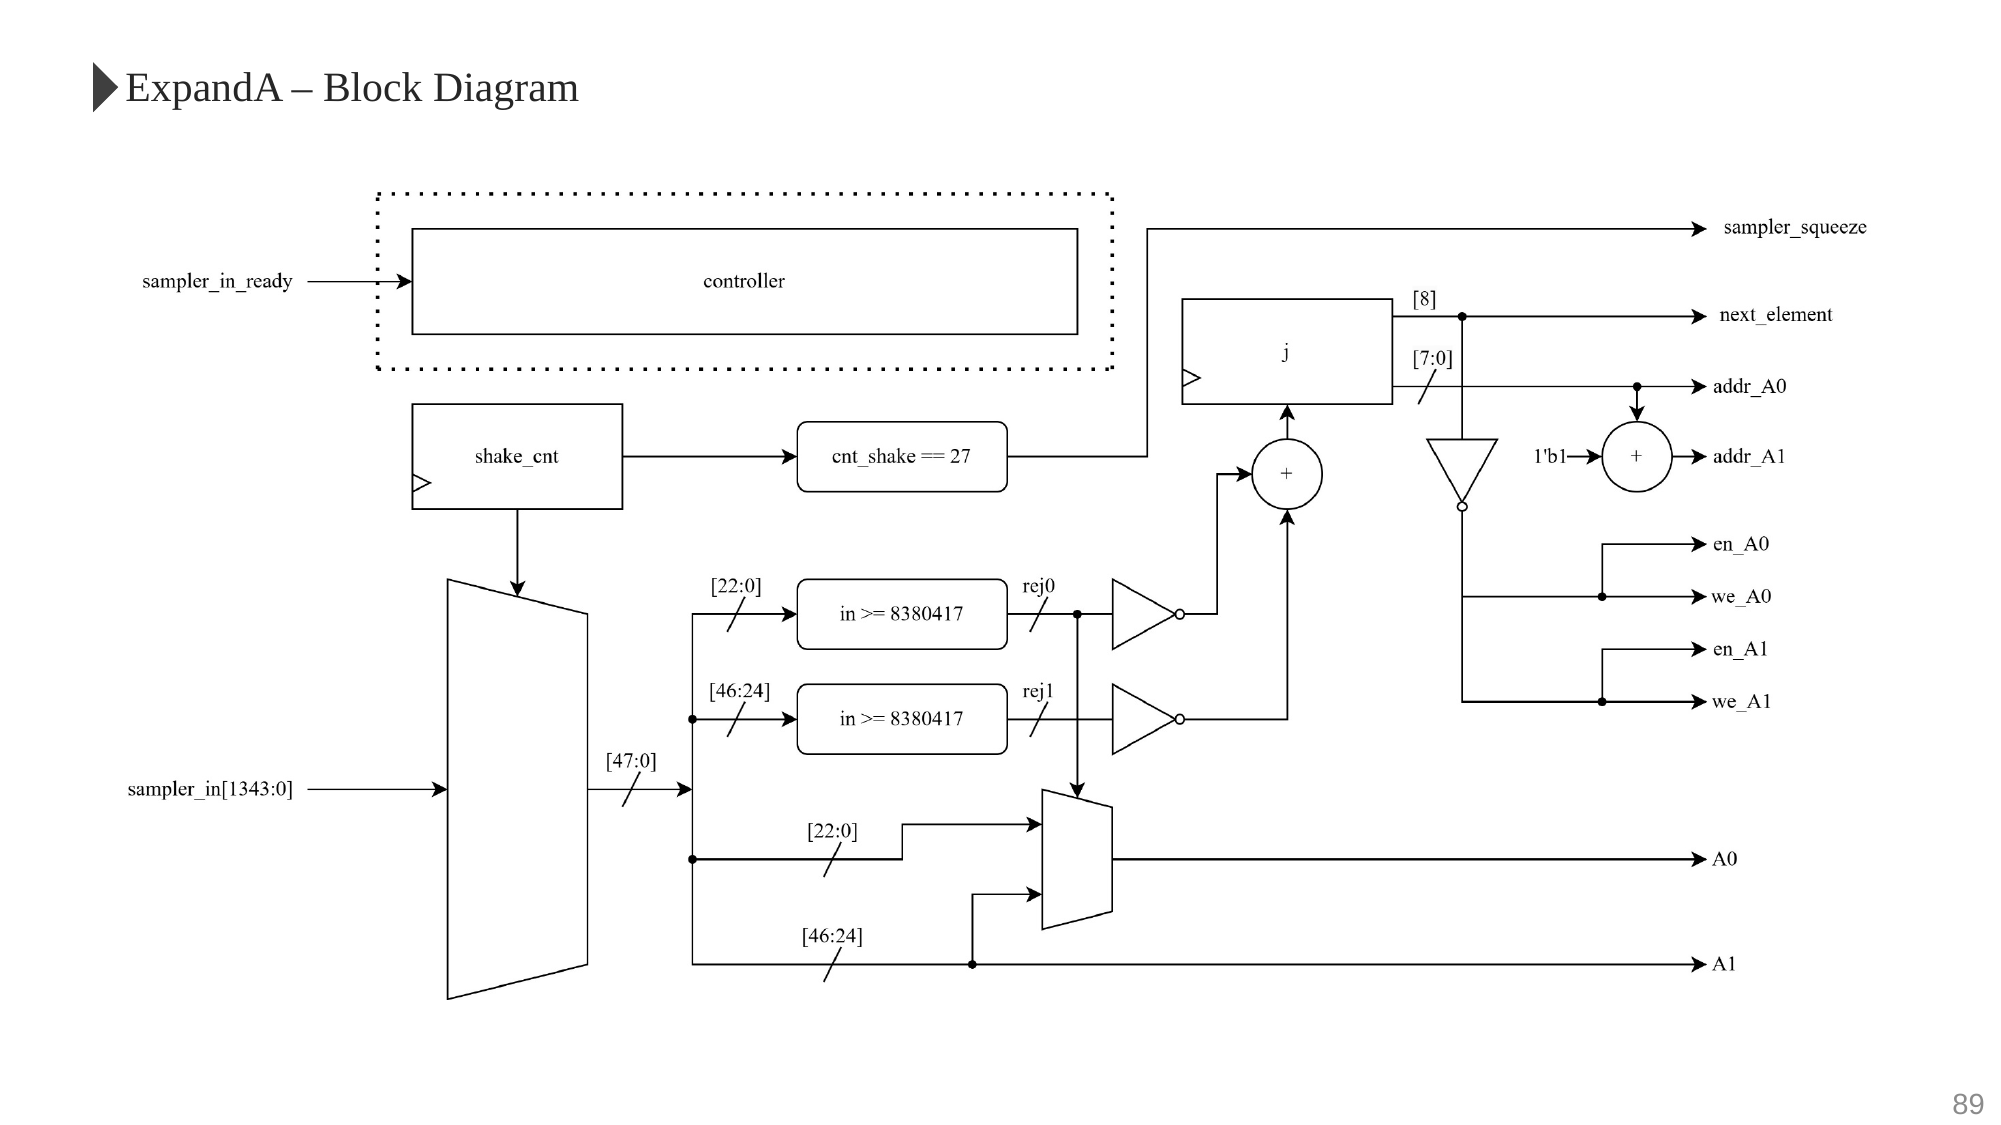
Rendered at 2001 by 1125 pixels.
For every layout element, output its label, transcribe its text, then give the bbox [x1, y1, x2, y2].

picture [114, 191, 1886, 1000]
slide_number 89 [1550, 1072, 2000, 1125]
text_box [93, 52, 597, 118]
